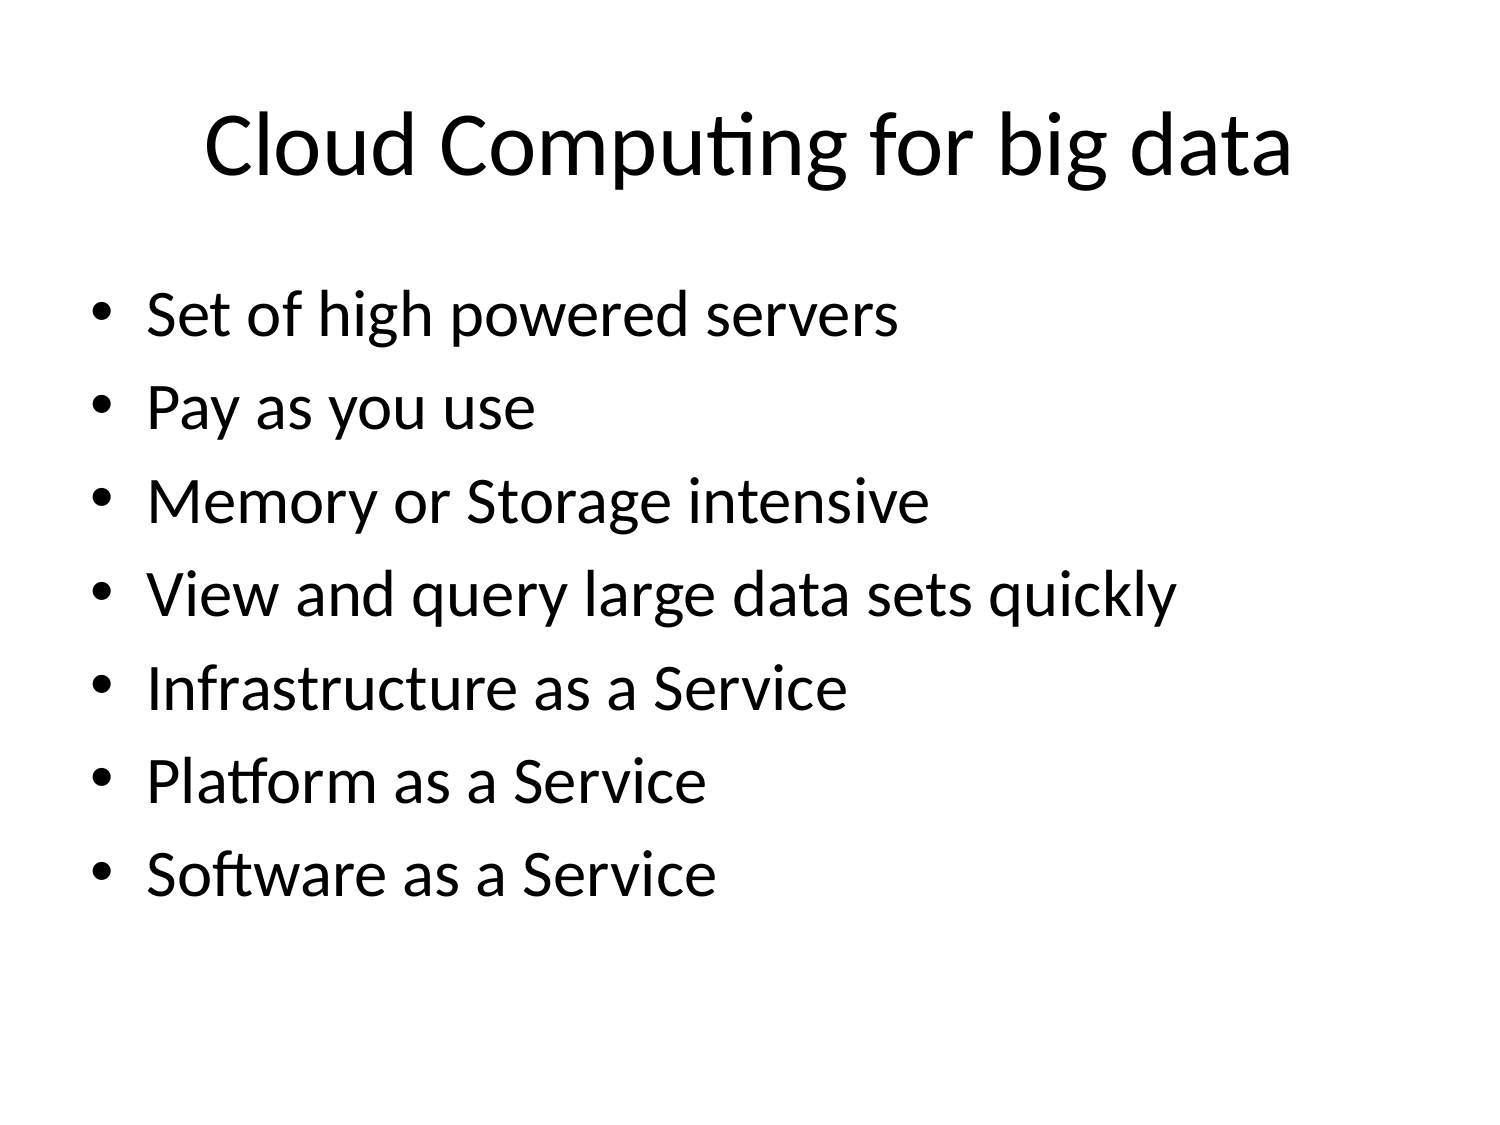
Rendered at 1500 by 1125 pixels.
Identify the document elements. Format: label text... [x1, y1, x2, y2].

list Set of high powered servers Pay as you use Memory or Storage intensive View and query large data sets quickly Infrastructure as a Service Platform as a Service Software as a Service [75, 262, 1425, 1005]
title Cloud Computing for big data [75, 45, 1425, 233]
